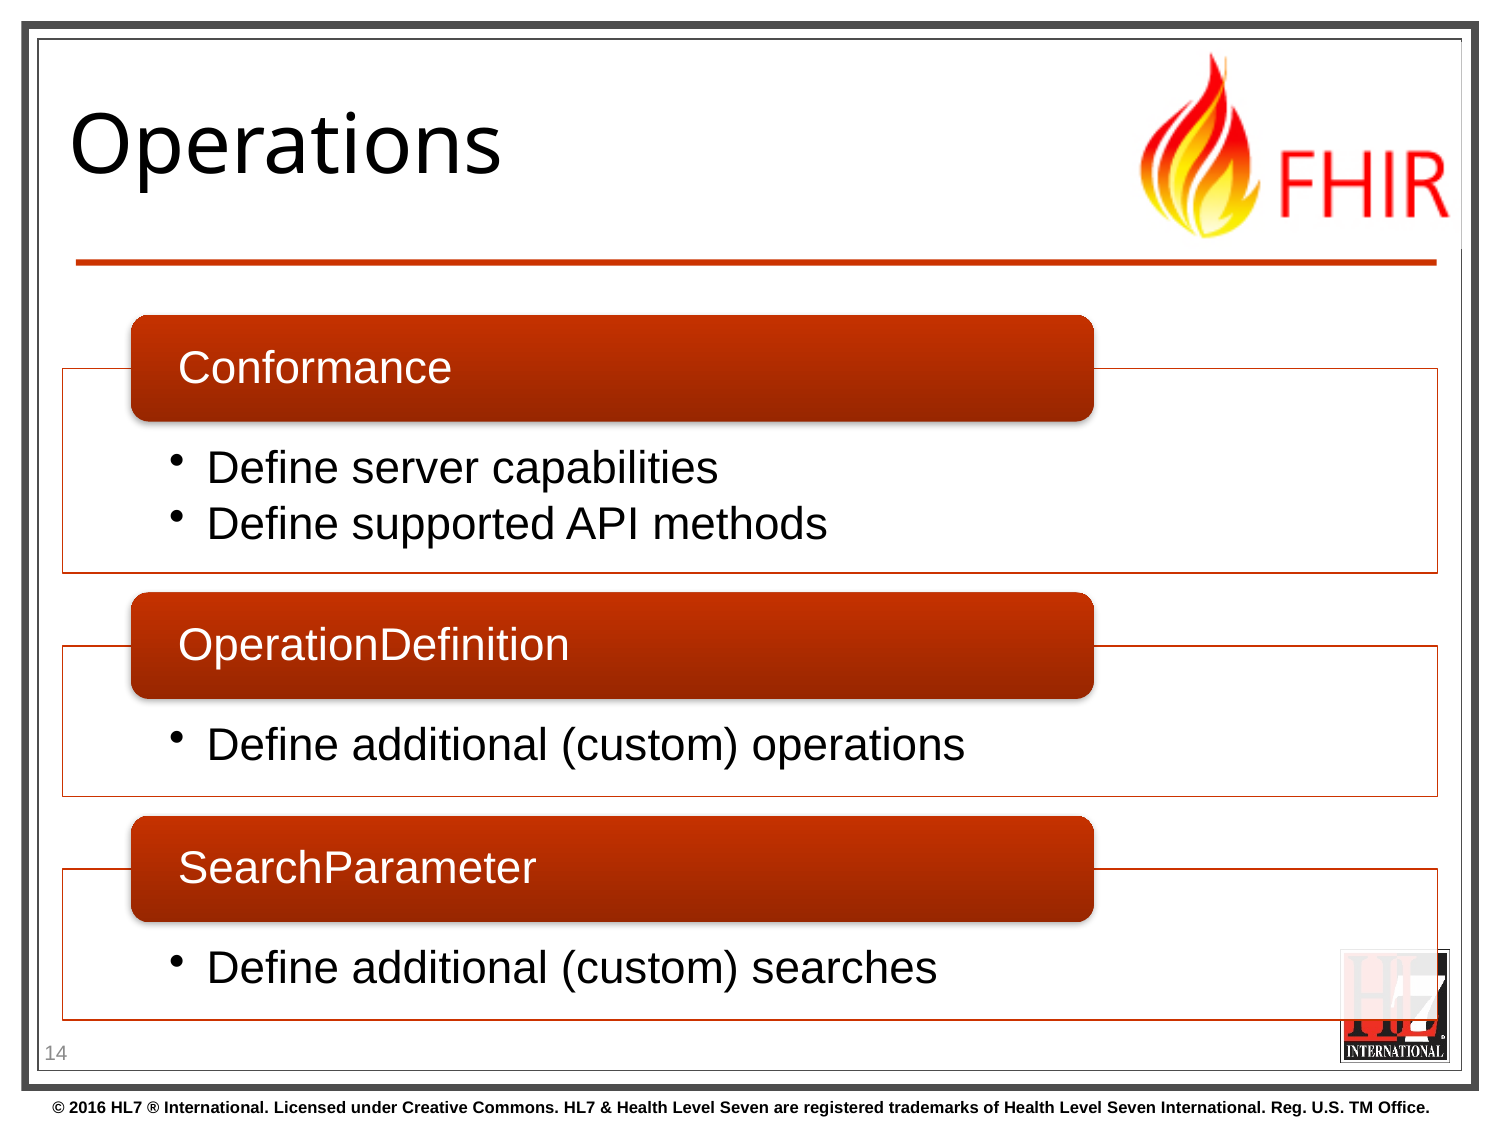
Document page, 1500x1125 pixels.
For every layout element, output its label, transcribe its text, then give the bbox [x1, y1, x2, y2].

title Operations [53, 54, 1128, 244]
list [62, 299, 1438, 1036]
picture [1128, 42, 1462, 249]
picture [1340, 949, 1450, 1063]
slide_number 14 [29, 1034, 148, 1071]
